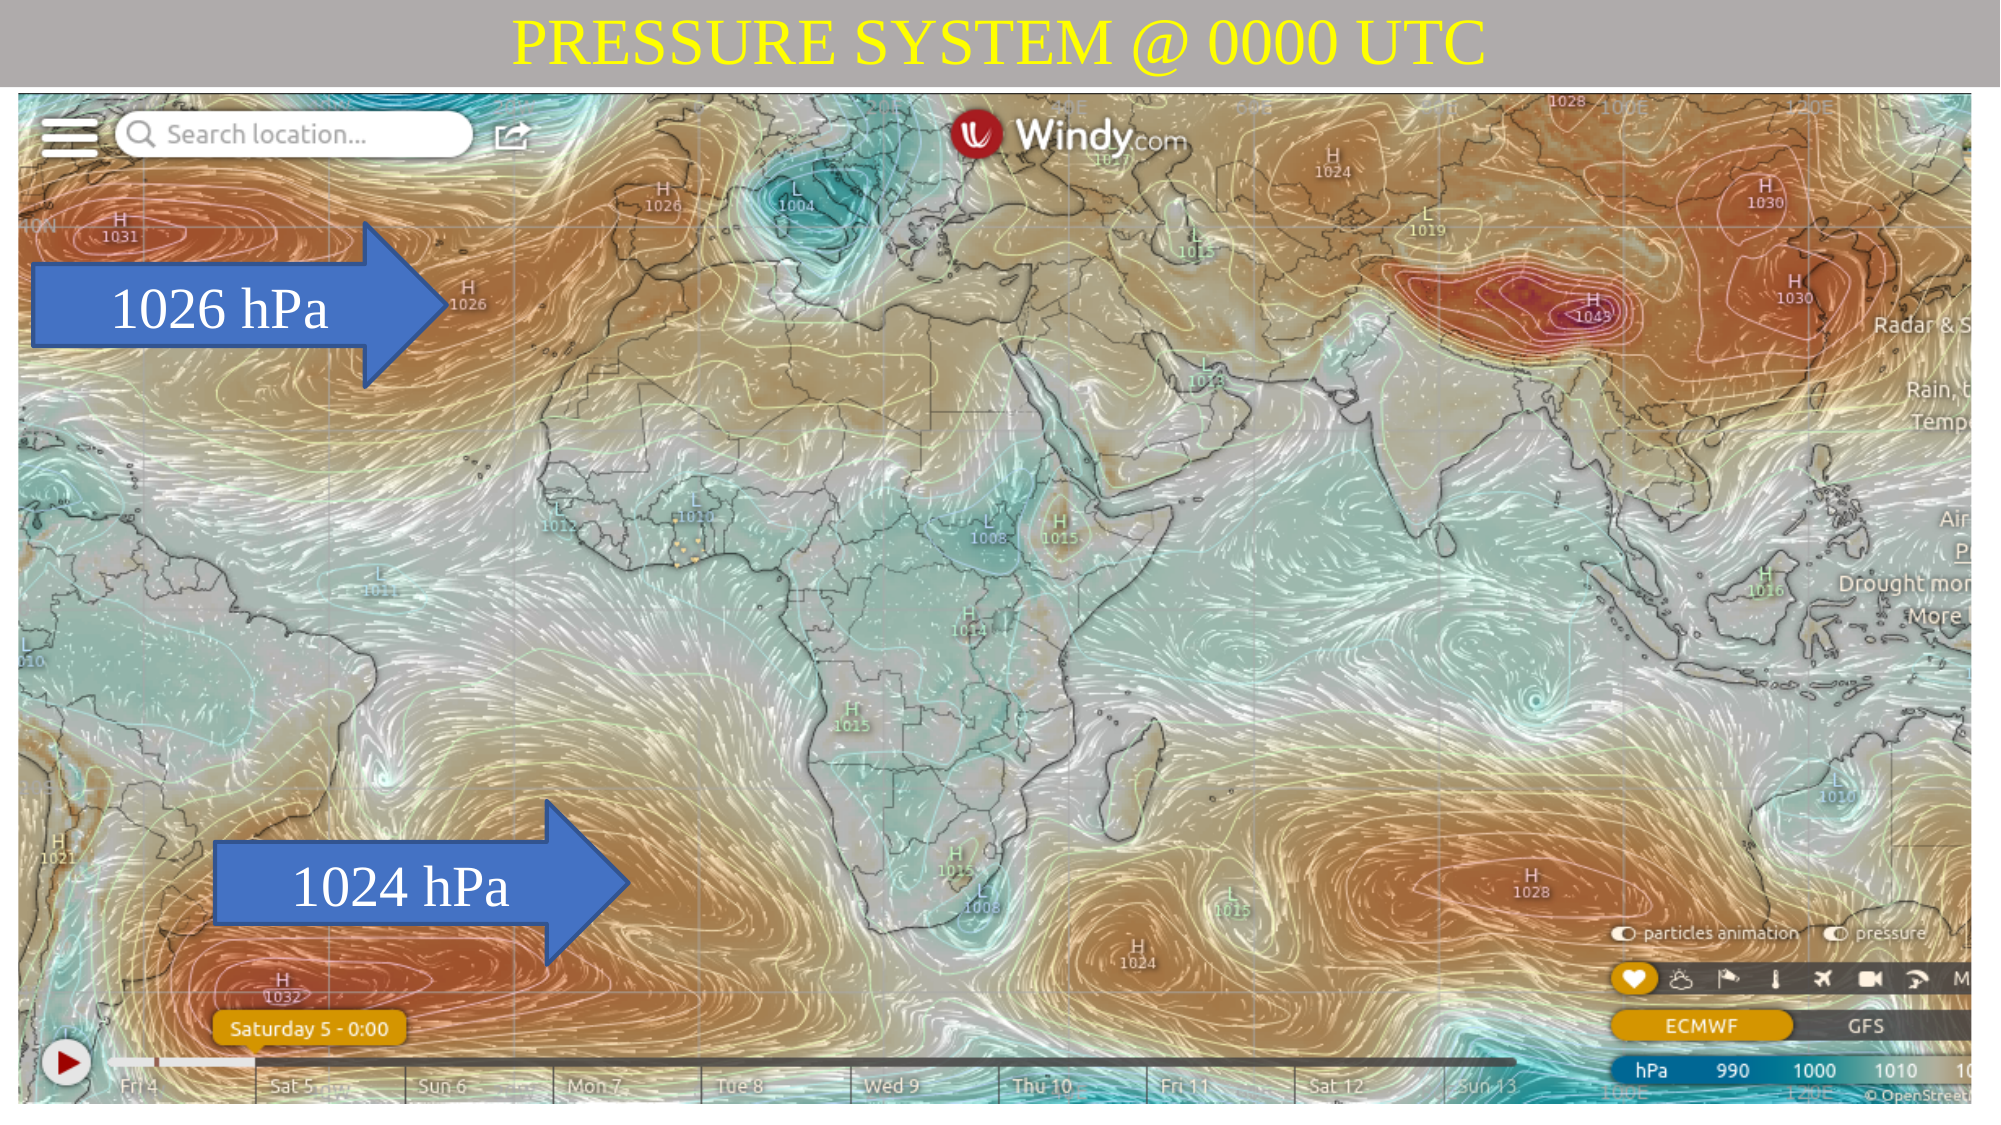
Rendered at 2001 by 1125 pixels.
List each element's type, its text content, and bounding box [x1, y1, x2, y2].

picture [18, 93, 1972, 1105]
title PRESSURE SYSTEM @ 0000 UTC [0, 0, 2000, 88]
